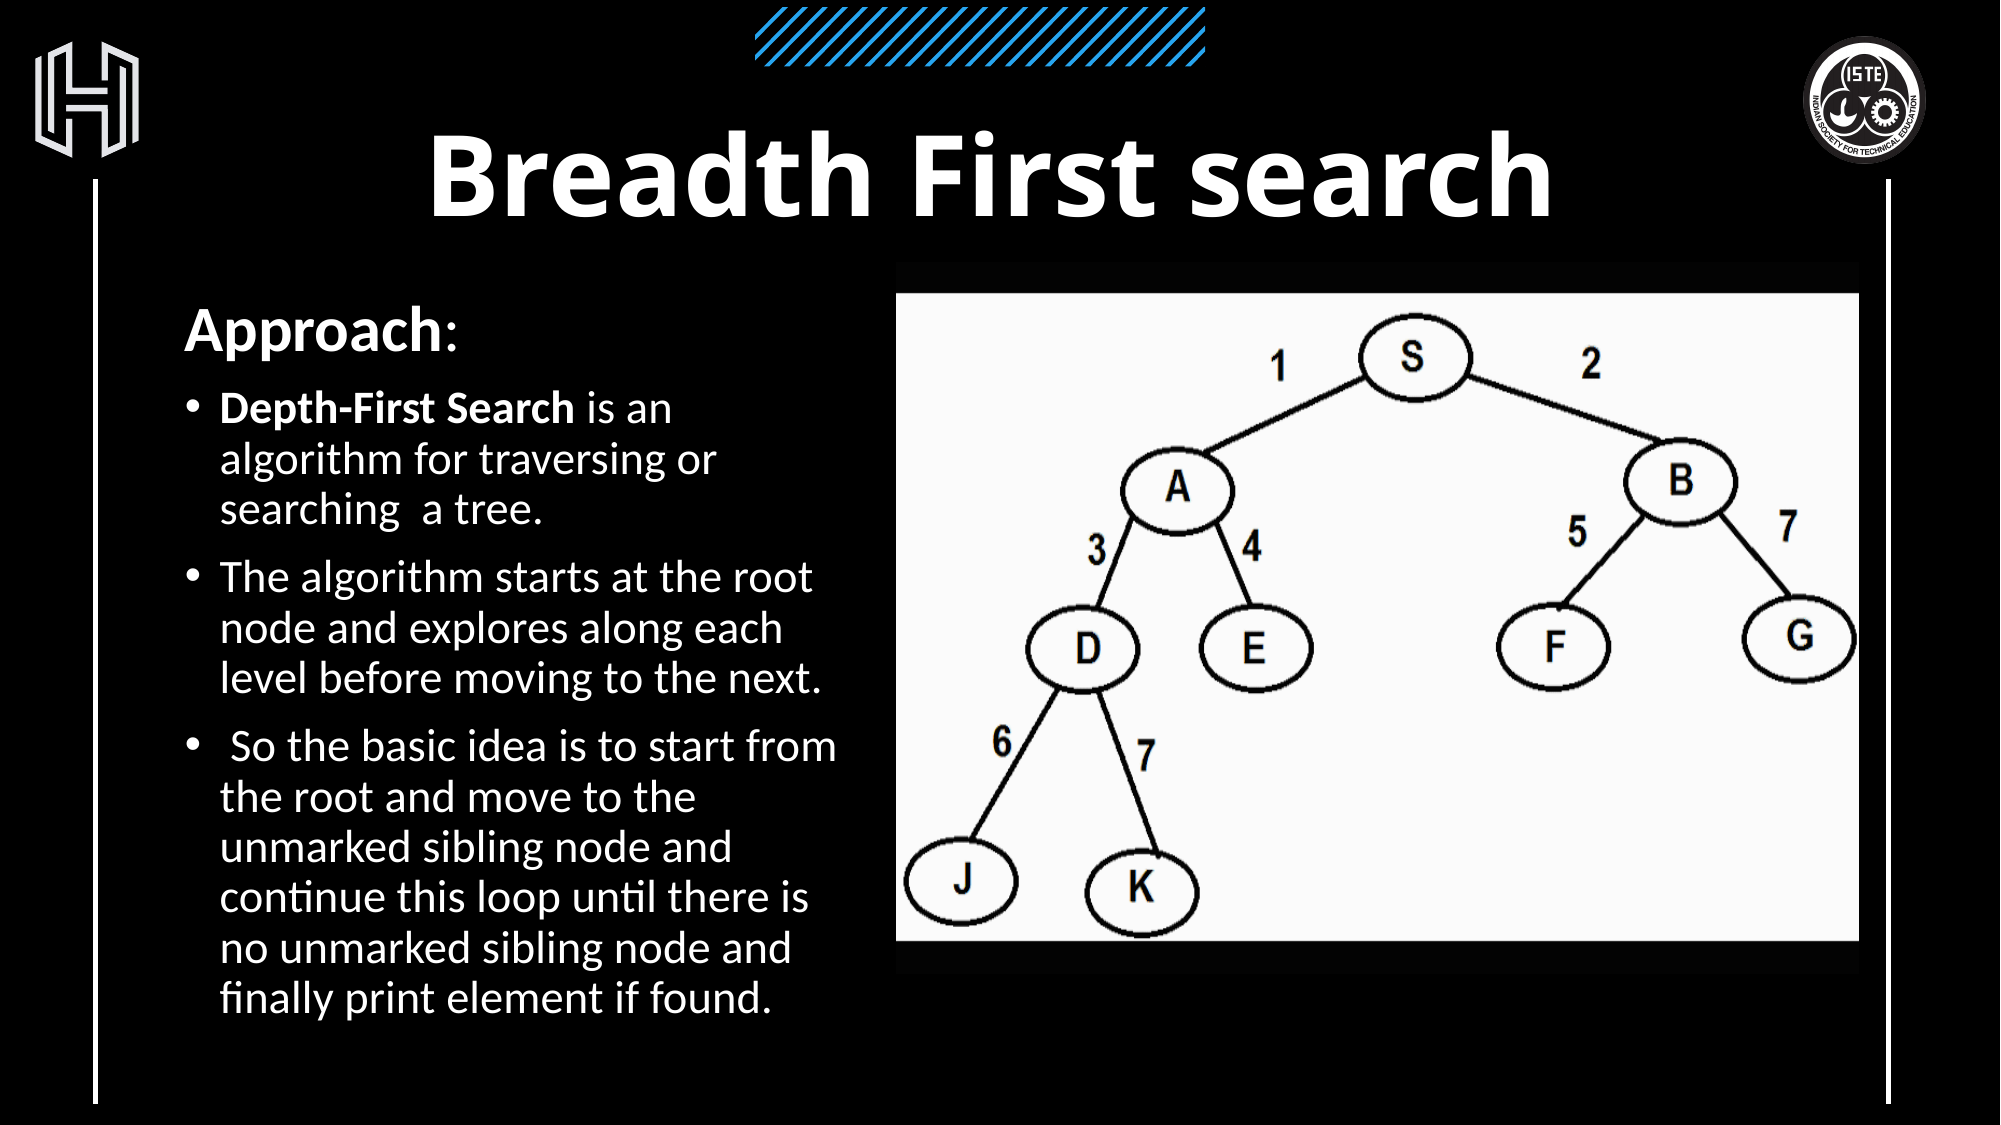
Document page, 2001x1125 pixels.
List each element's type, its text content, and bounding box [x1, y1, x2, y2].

picture [1802, 36, 1926, 164]
title Breadth First search [137, 59, 1846, 300]
list Approach: Depth-First Search is an algorithm for traversing or searching a tree. The algorithm starts at the root node and explores along each level before moving to the next. So the basic idea is to start from the root and move to the unmarked sibling node and continue this loop until there is no unmarked sibling node and finally print element if found. [169, 288, 868, 1032]
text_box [754, 7, 1206, 67]
picture [25, 36, 149, 164]
picture [896, 262, 1859, 974]
